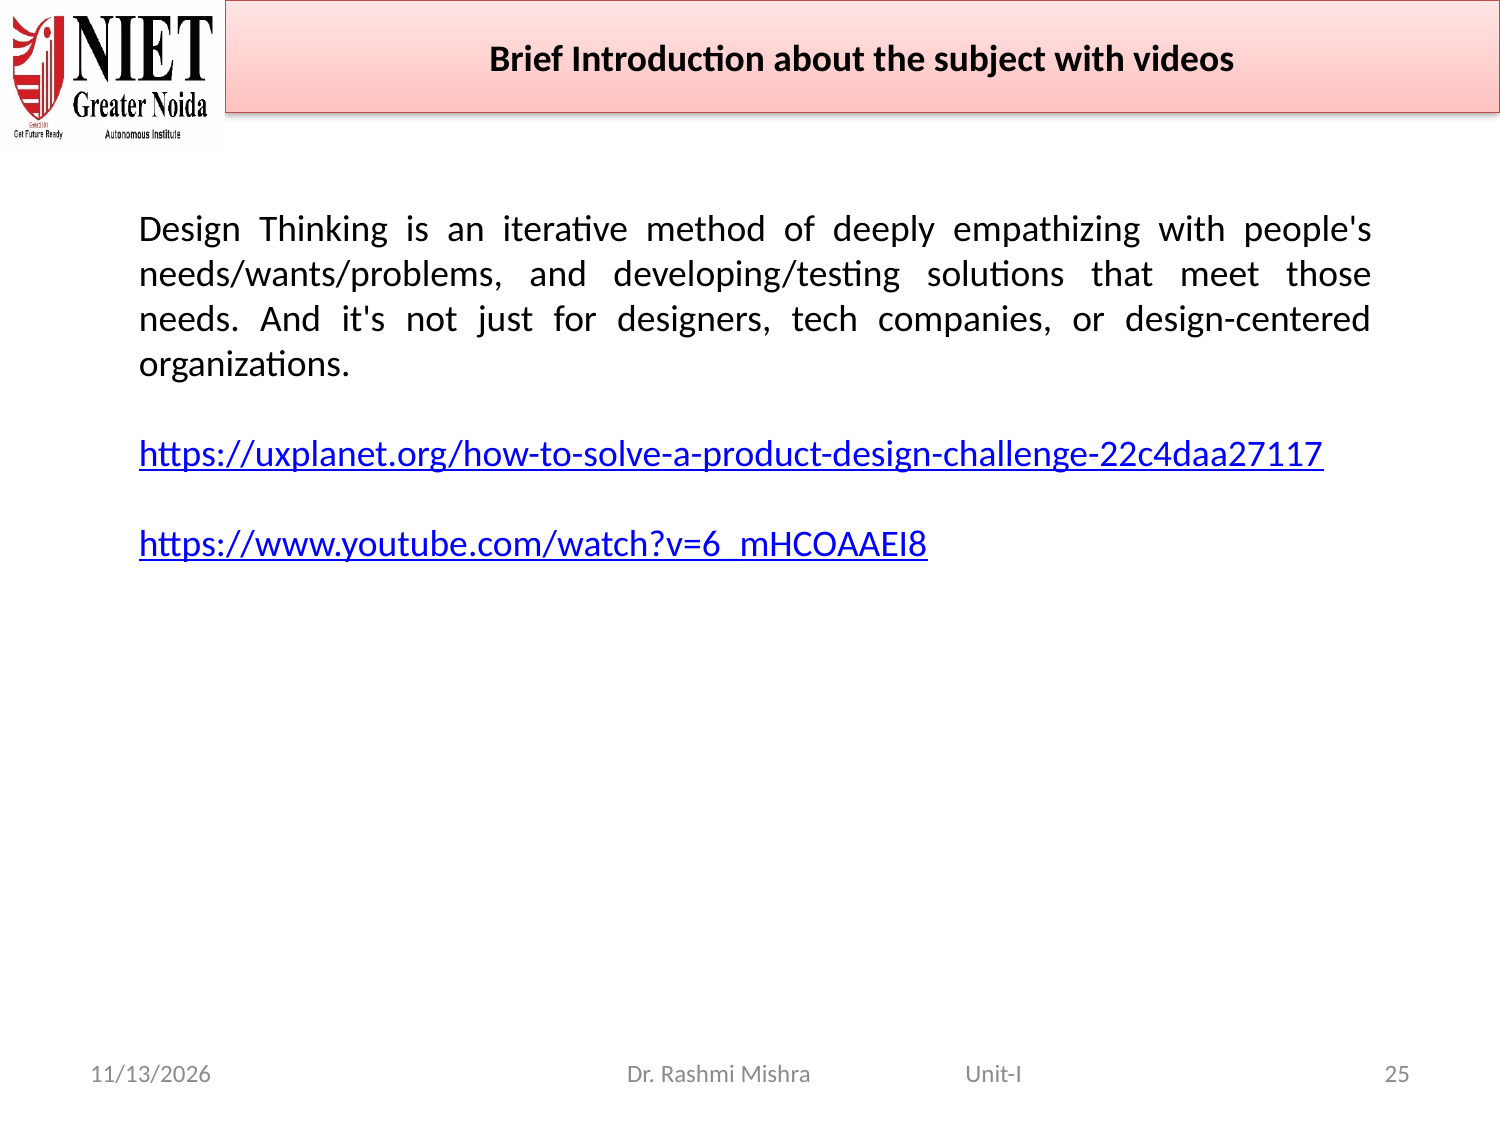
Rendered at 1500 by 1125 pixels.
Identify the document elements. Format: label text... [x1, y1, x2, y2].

picture [0, 0, 226, 156]
text_box Design Thinking is an iterative method of deeply empathizing with people's needs/wants/problems, and developing/testing solutions that meet those needs. And it's not just for designers, tech companies, or design-centered organizations. https://uxplanet.org/how-to-solve-a-product-design-challenge-22c4daa27117 https://www.youtube.com/watch?v=6_mHCOAAEI8 [123, 196, 1388, 706]
footer Dr. Rashmi Mishra Unit-I [412, 1042, 1238, 1103]
text_box Brief Introduction about the subject with videos [226, 0, 1500, 113]
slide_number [75, 1042, 412, 1103]
slide_number 25 [1238, 1042, 1425, 1103]
